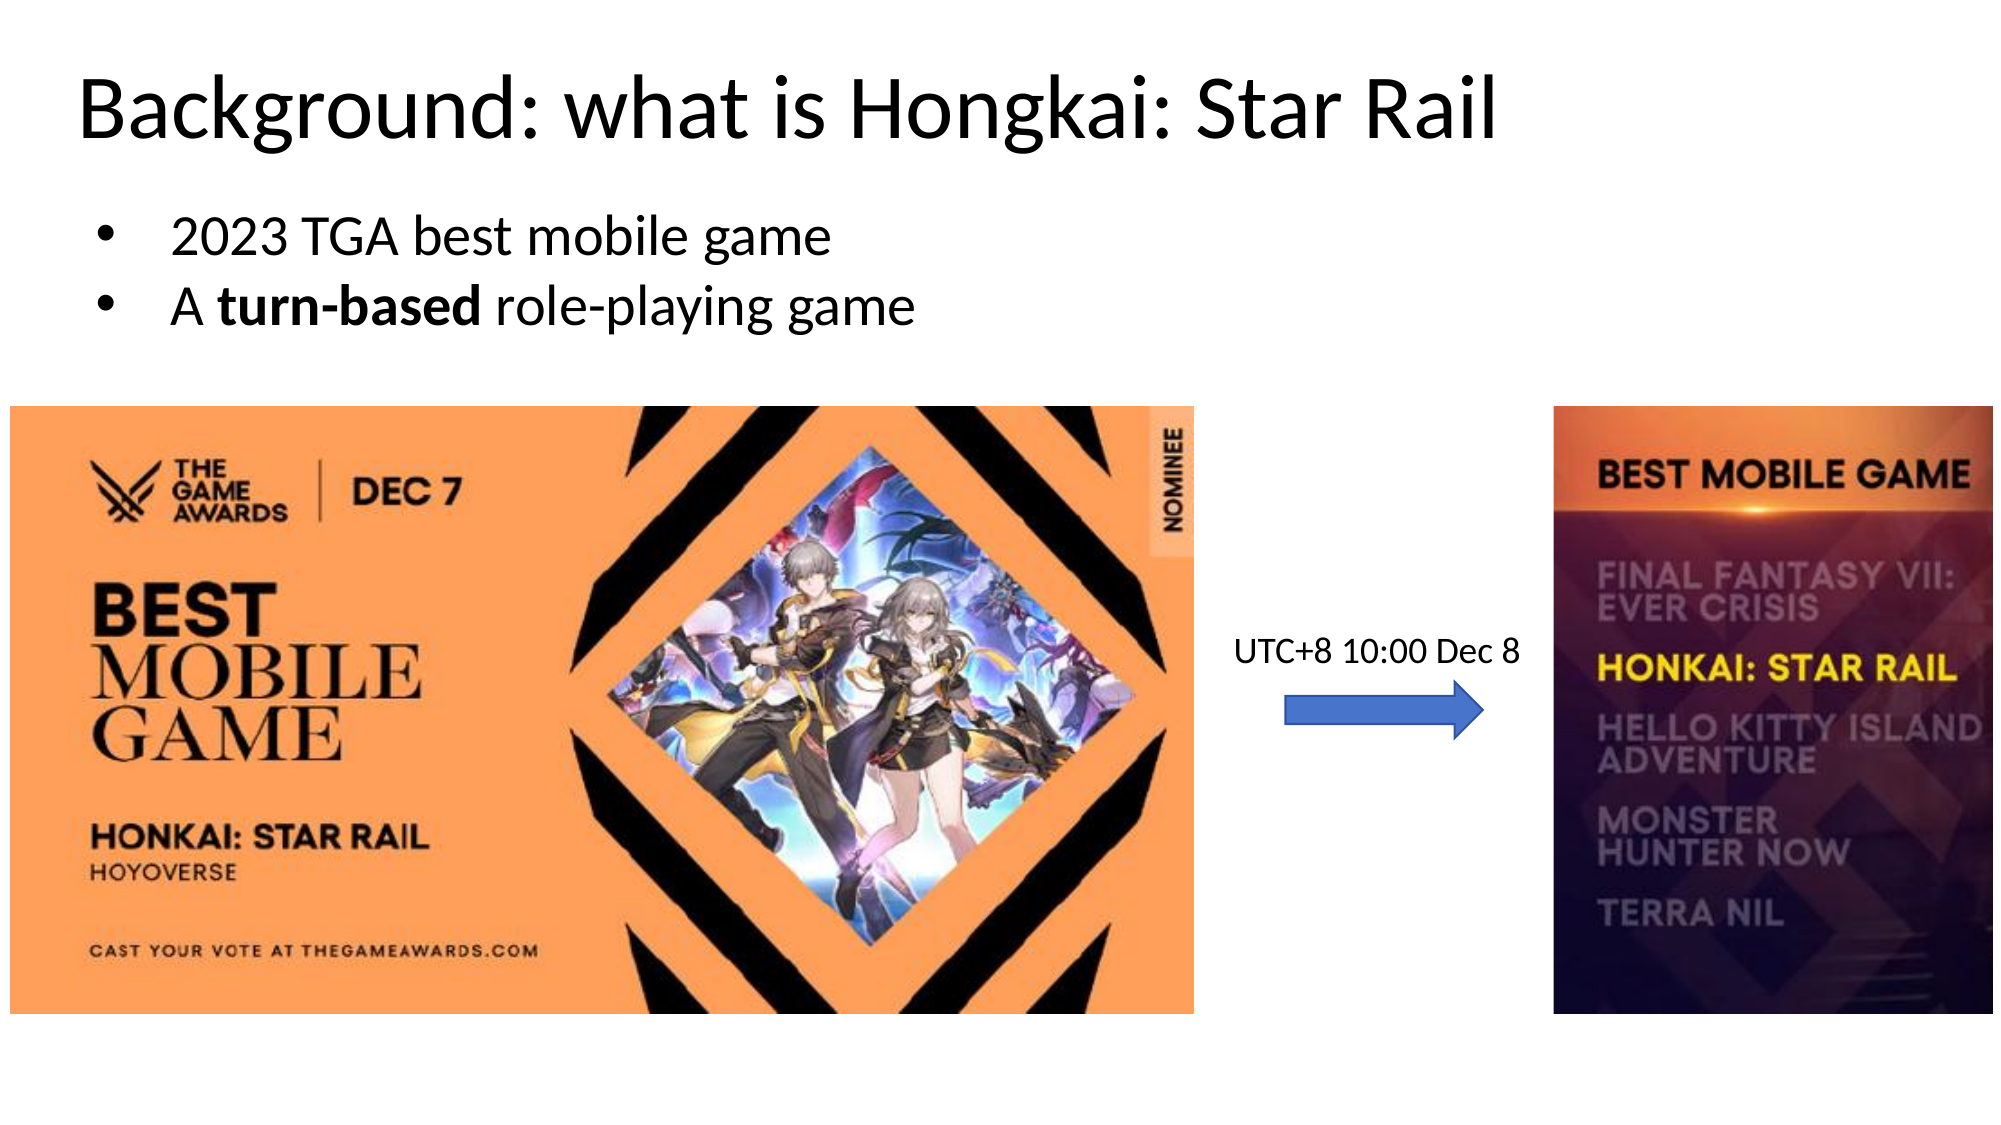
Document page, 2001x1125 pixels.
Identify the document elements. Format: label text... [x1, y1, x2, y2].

picture [10, 406, 1194, 1014]
text_box [1284, 679, 1485, 741]
picture [1553, 406, 1994, 1014]
text_box UTC+8 10:00 Dec 8 [1218, 618, 1550, 679]
title Background: what is Hongkai: Star Rail [0, 0, 1725, 218]
text_box 2023 TGA best mobile game A turn-based role-playing game [80, 189, 1325, 367]
